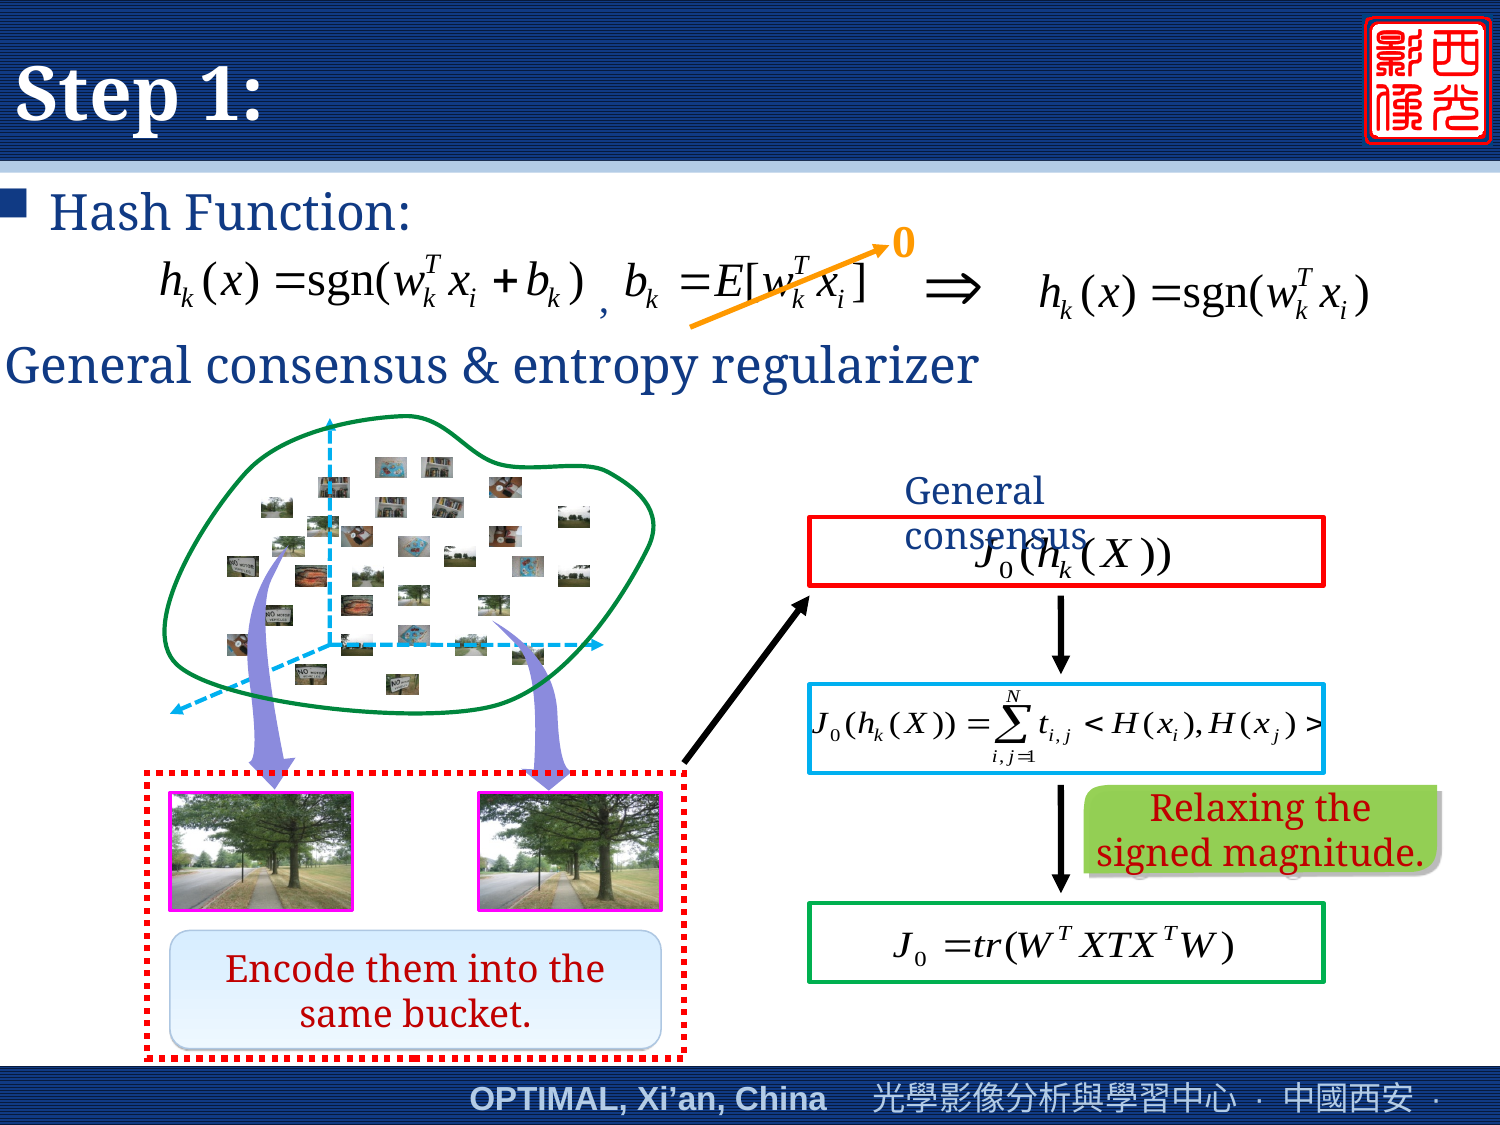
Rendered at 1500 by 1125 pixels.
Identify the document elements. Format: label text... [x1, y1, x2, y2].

title Step 1: [0, 42, 1347, 138]
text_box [135, 414, 1330, 1059]
text_box Relaxing the signed magnitude. [1334, 784, 1438, 873]
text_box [885, 917, 1240, 973]
picture [1362, 14, 1493, 146]
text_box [0, 172, 1377, 330]
text_box General consensus & entropy regularizer [0, 337, 995, 401]
